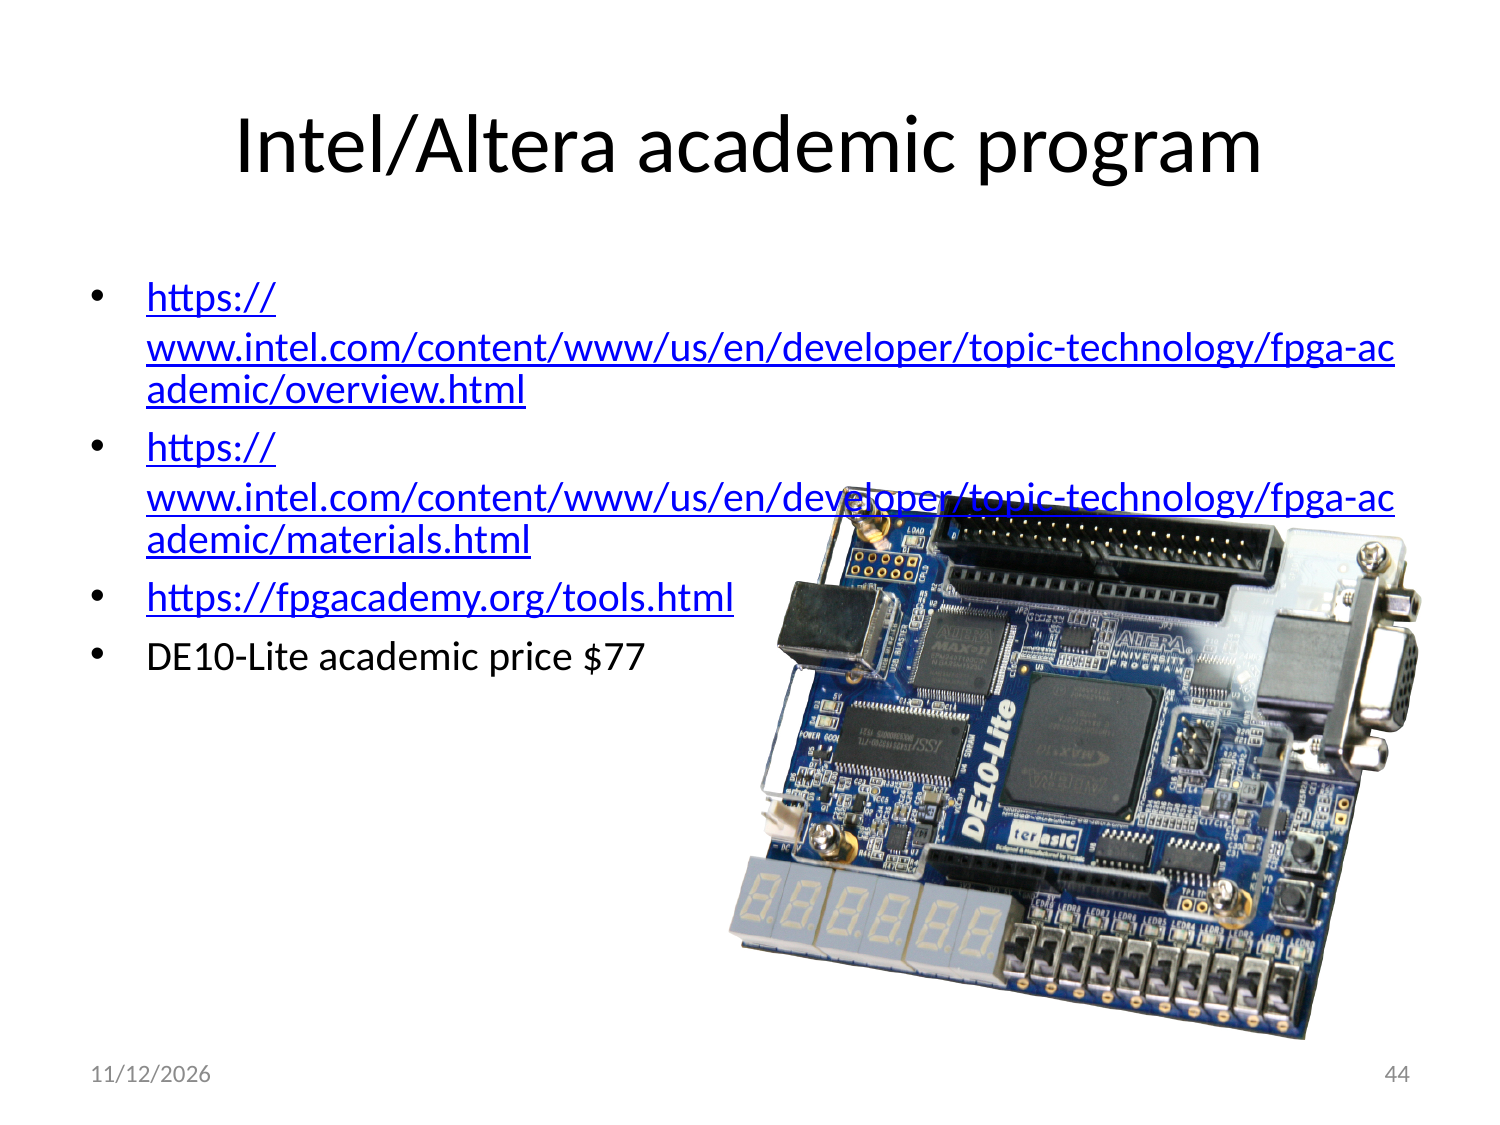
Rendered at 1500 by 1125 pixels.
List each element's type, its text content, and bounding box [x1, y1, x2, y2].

slide_number 44 [1074, 1049, 1425, 1103]
list https://www.intel.com/content/www/us/en/developer/topic-technology/fpga-academic/overview.html https://www.intel.com/content/www/us/en/developer/topic-technology/fpga-academic/materials.html https://fpgacademy.org/tools.html DE10-Lite academic price $77 [75, 262, 1425, 1005]
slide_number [75, 1042, 425, 1103]
picture [698, 474, 1428, 1040]
title Intel/Altera academic program [75, 45, 1425, 233]
